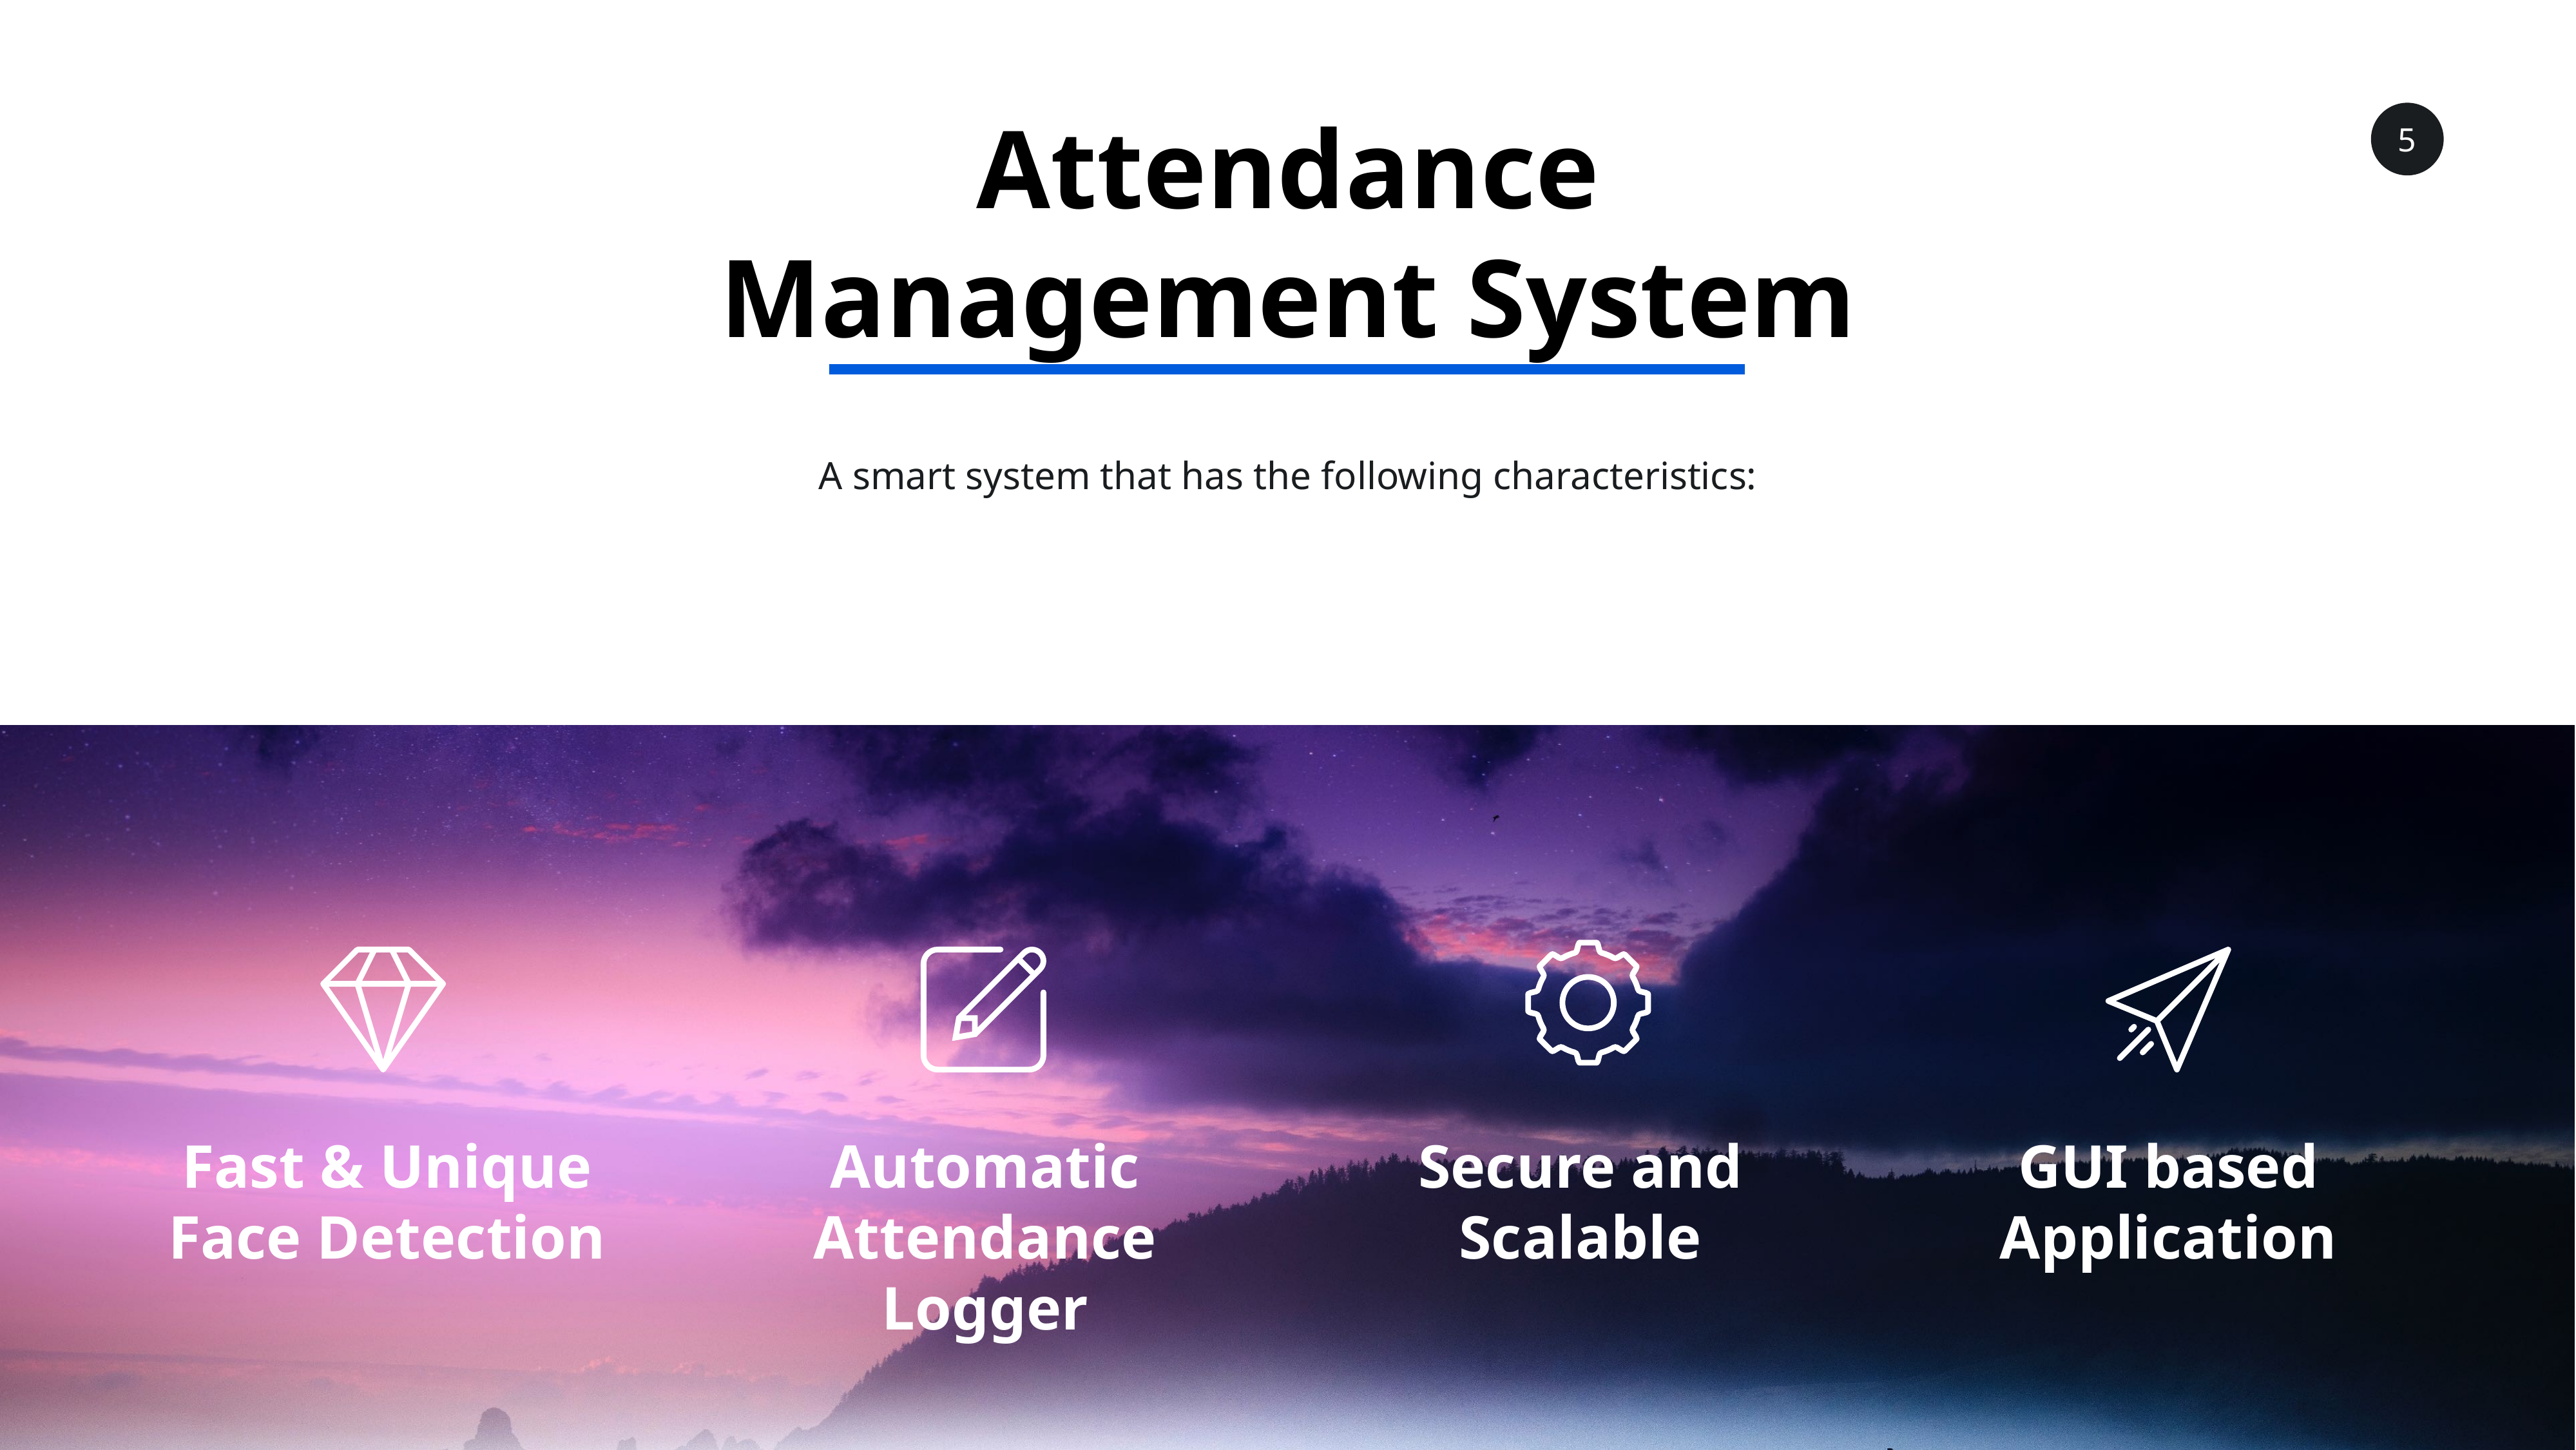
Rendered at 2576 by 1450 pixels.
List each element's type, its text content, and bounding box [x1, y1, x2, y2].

text_box [829, 364, 1745, 374]
slide_number 5 [2387, 110, 2427, 169]
picture [0, 724, 2575, 1450]
text_box Attendance Management System [715, 96, 1861, 364]
text_box A smart system that has the following characteristics: [684, 438, 1892, 502]
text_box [320, 940, 2232, 1073]
